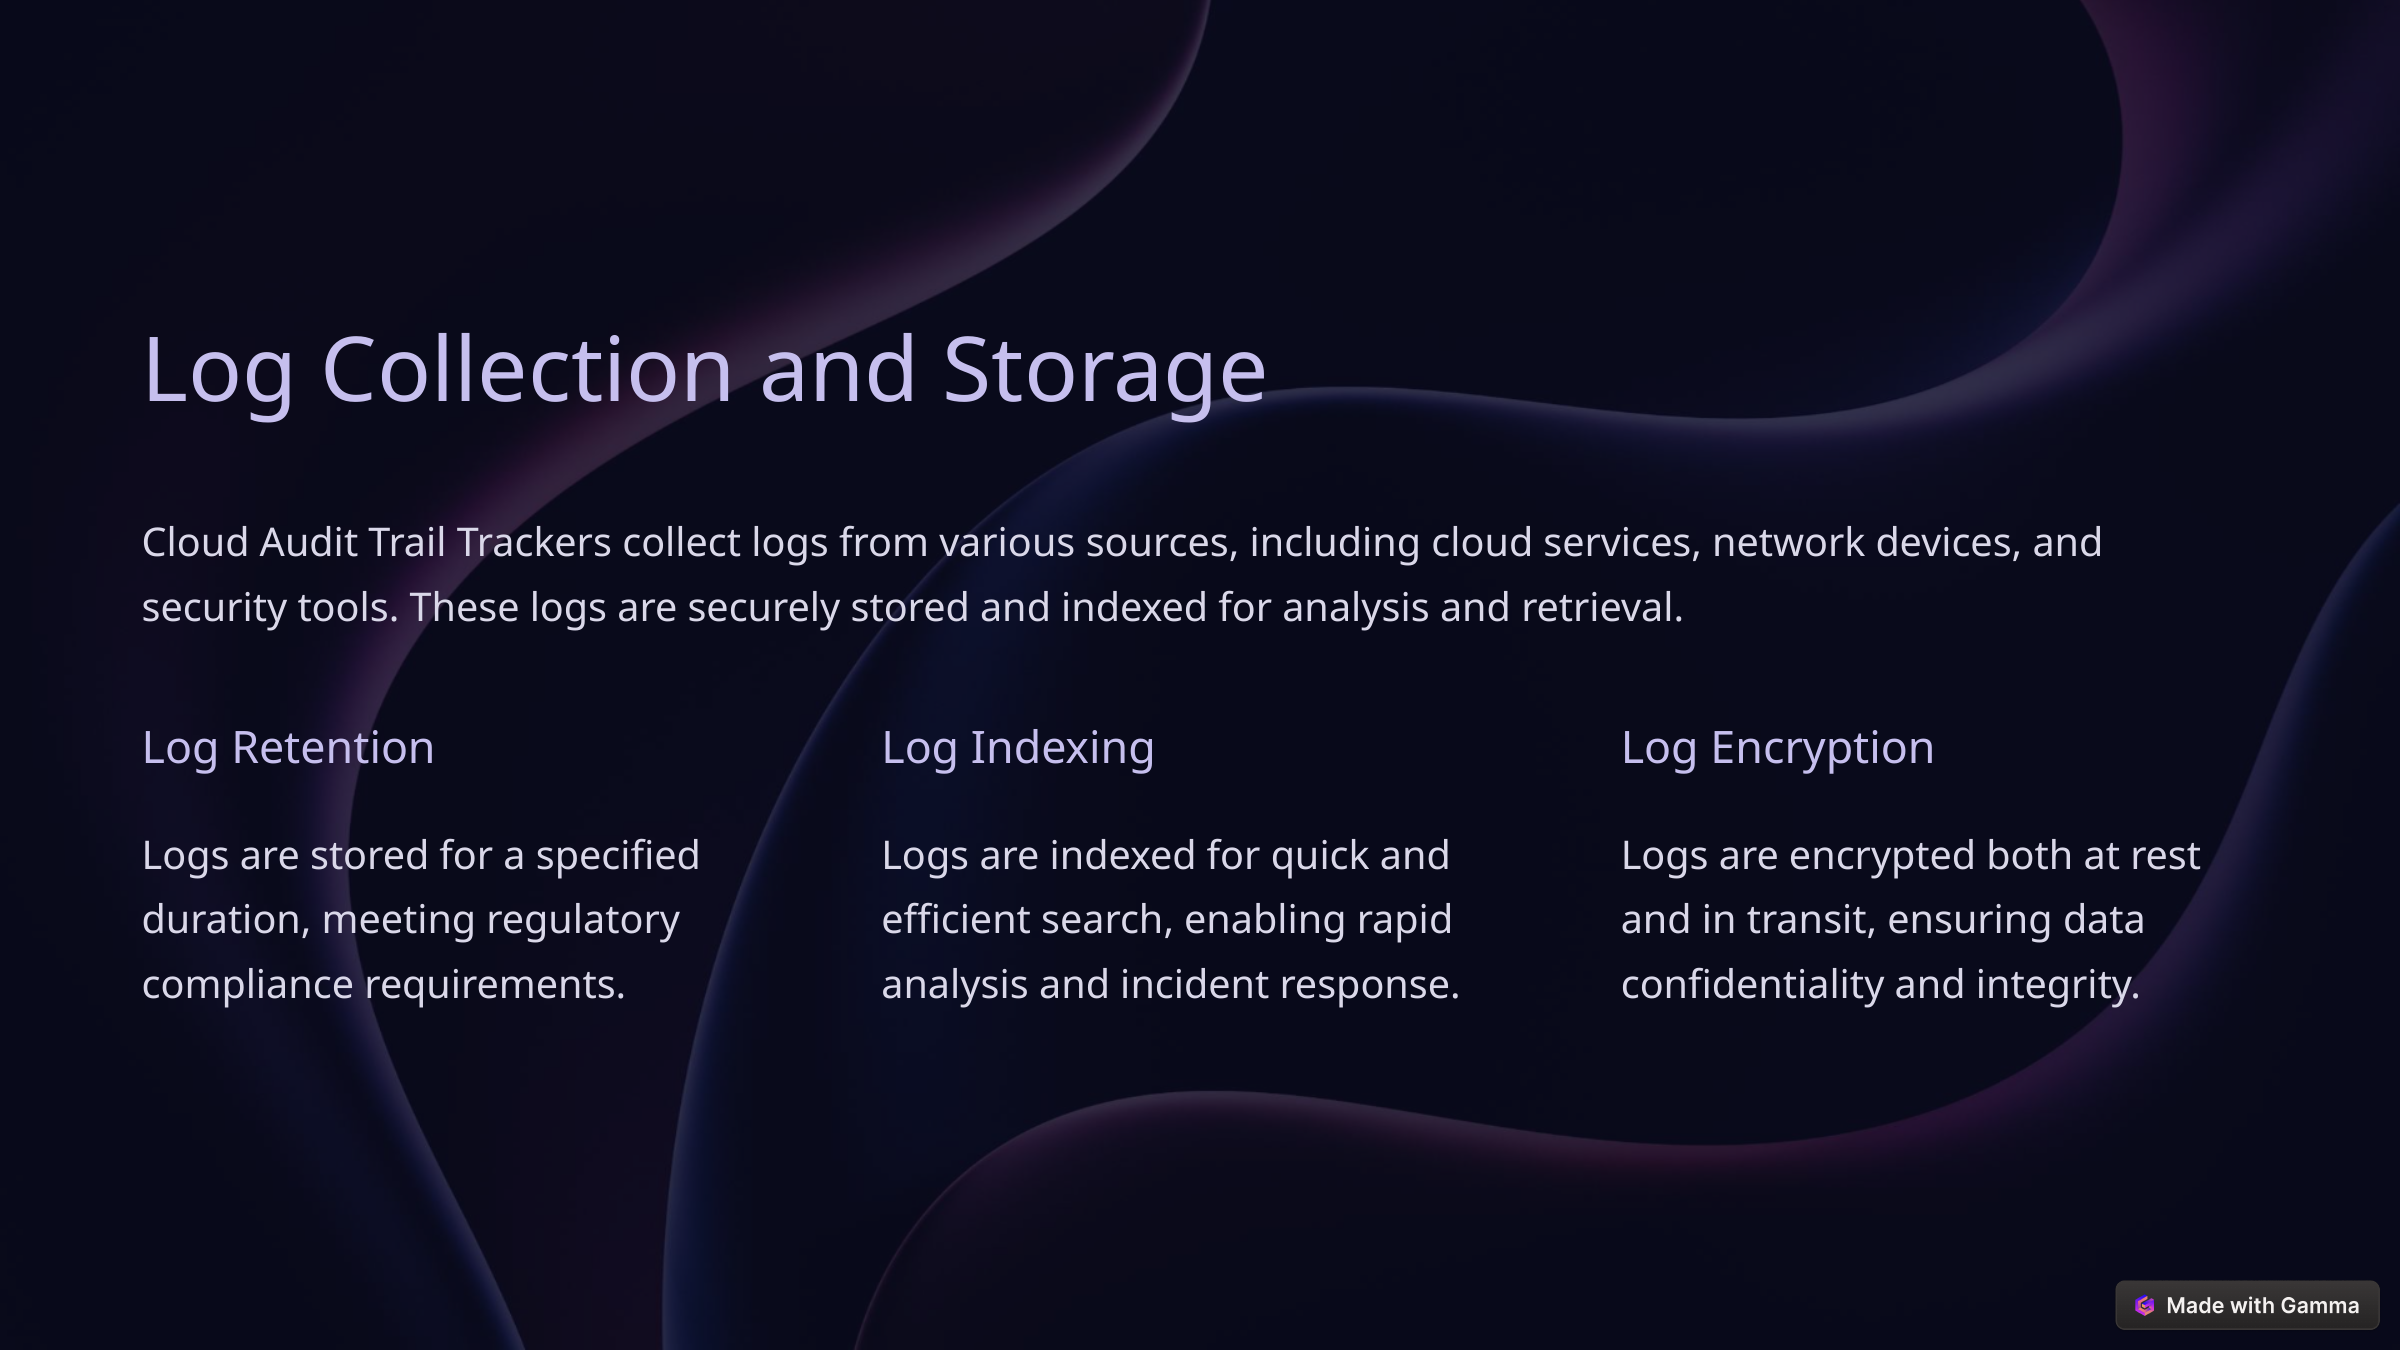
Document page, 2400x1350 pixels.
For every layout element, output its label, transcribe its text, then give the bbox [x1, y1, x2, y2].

text_box Cloud Audit Trail Trackers collect logs from various sources, including cloud services, network devices, and security tools. These logs are securely stored and indexed for analysis and retrieval. [141, 500, 2259, 630]
text_box Logs are encrypted both at rest and in transit, ensuring data confidentiality and integrity. [1620, 812, 2261, 1007]
text_box Logs are indexed for quick and efficient search, enabling rapid analysis and incident response. [881, 812, 1521, 1007]
picture [2106, 1271, 2389, 1339]
text_box Log Indexing [881, 715, 1332, 772]
text_box Log Collection and Storage [141, 306, 1347, 420]
text_box Logs are stored for a specified duration, meeting regulatory compliance requirements. [141, 812, 782, 1007]
text_box Log Encryption [1620, 715, 2071, 772]
text_box Log Retention [141, 715, 592, 772]
